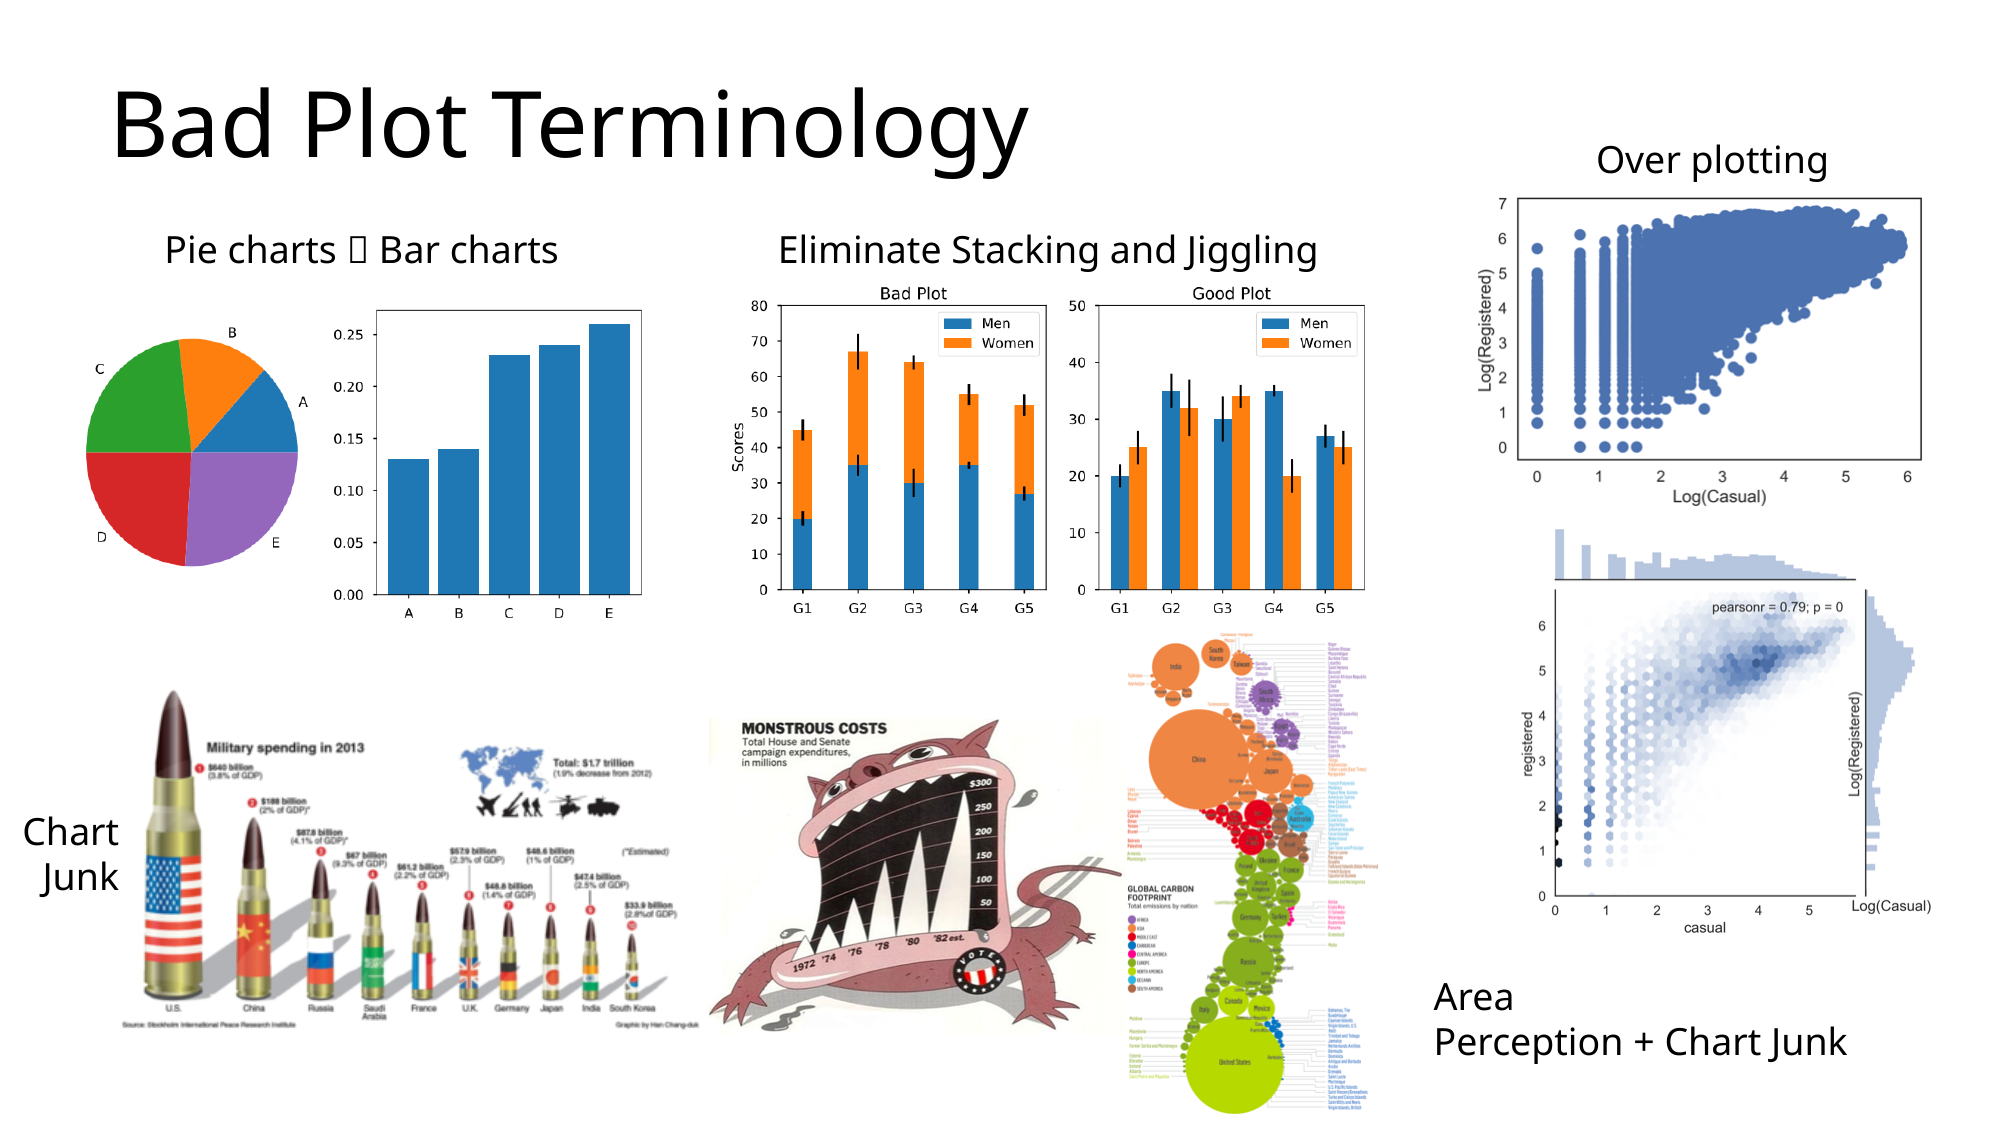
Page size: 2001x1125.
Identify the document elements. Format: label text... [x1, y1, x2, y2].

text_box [1468, 128, 1939, 943]
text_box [48, 219, 651, 627]
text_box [724, 219, 1373, 622]
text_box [1127, 630, 1878, 1116]
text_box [3, 683, 1125, 1034]
title Bad Plot Terminology [94, 19, 1866, 237]
